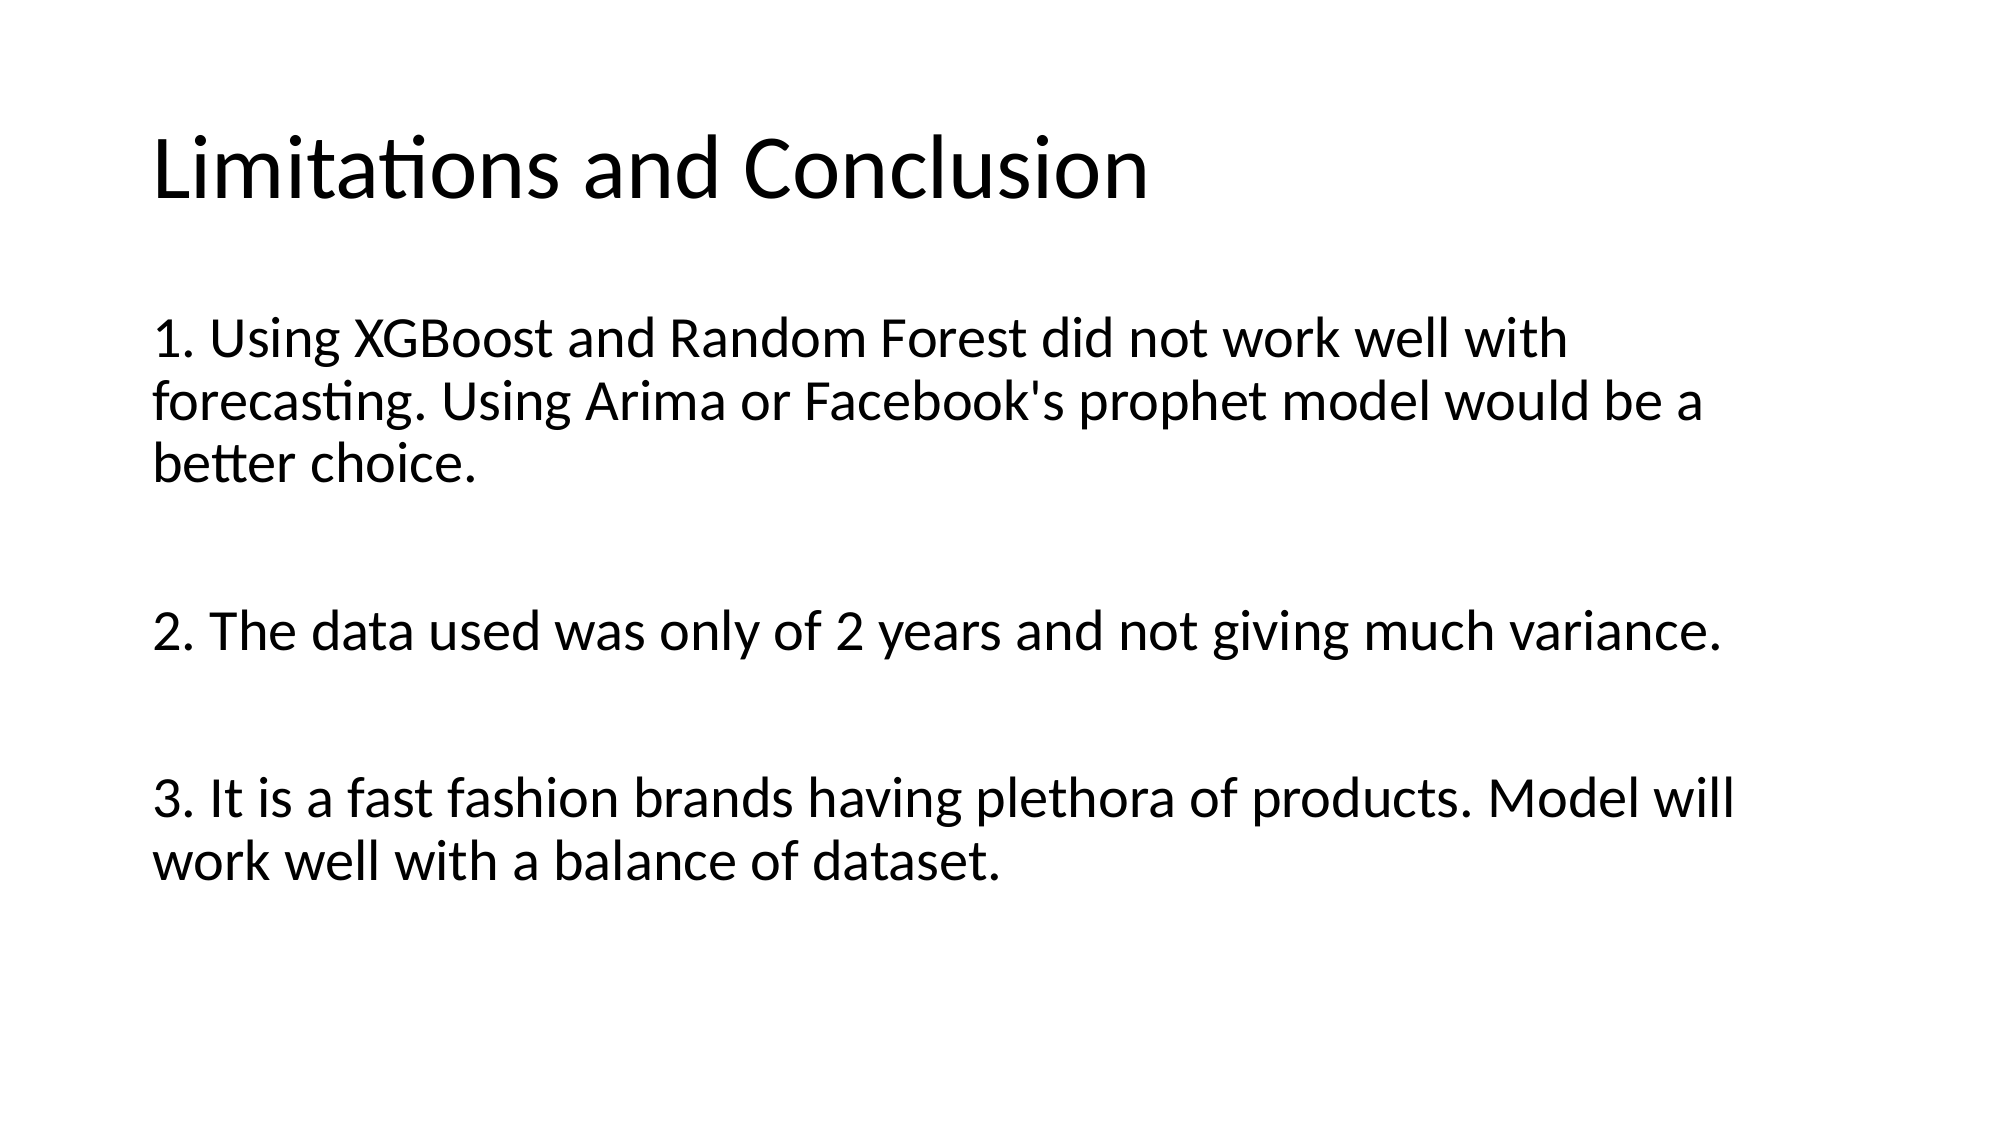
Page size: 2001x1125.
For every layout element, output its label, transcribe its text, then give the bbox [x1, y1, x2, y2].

title Limitations and Conclusion [137, 59, 1863, 278]
list 1. Using XGBoost and Random Forest did not work well with forecasting. Using Arima or Facebook's prophet model would be a better choice. 2. The data used was only of 2 years and not giving much variance. 3. It is a fast fashion brands having plethora of products. Model will work well with a balance of dataset. [137, 299, 1863, 1014]
